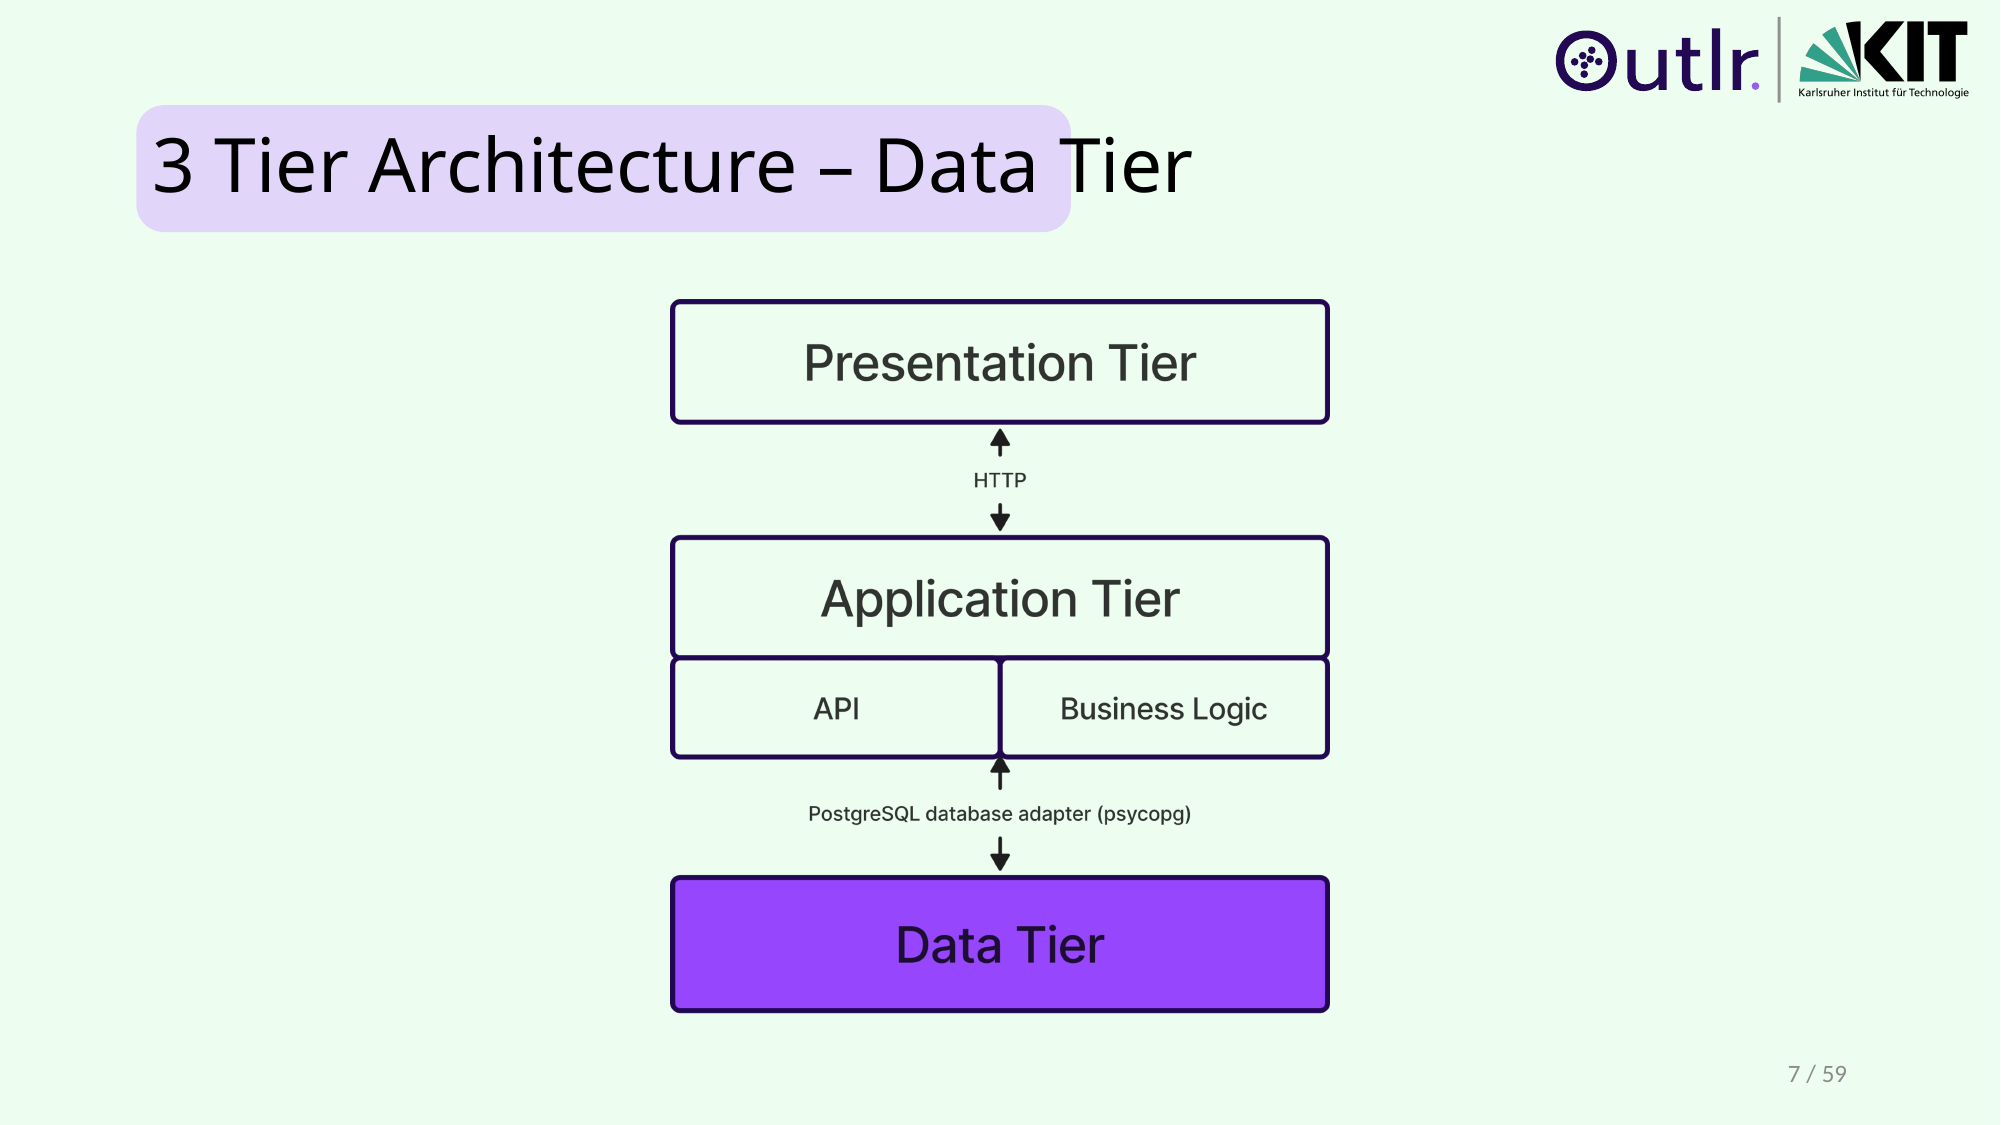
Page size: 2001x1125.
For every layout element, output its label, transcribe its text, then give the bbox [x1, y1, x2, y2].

picture [1798, 17, 1970, 103]
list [670, 299, 1330, 1014]
title 3 Tier Architecture – Data Tier [137, 59, 1863, 278]
slide_number 7 / 59 [1412, 1042, 1863, 1103]
